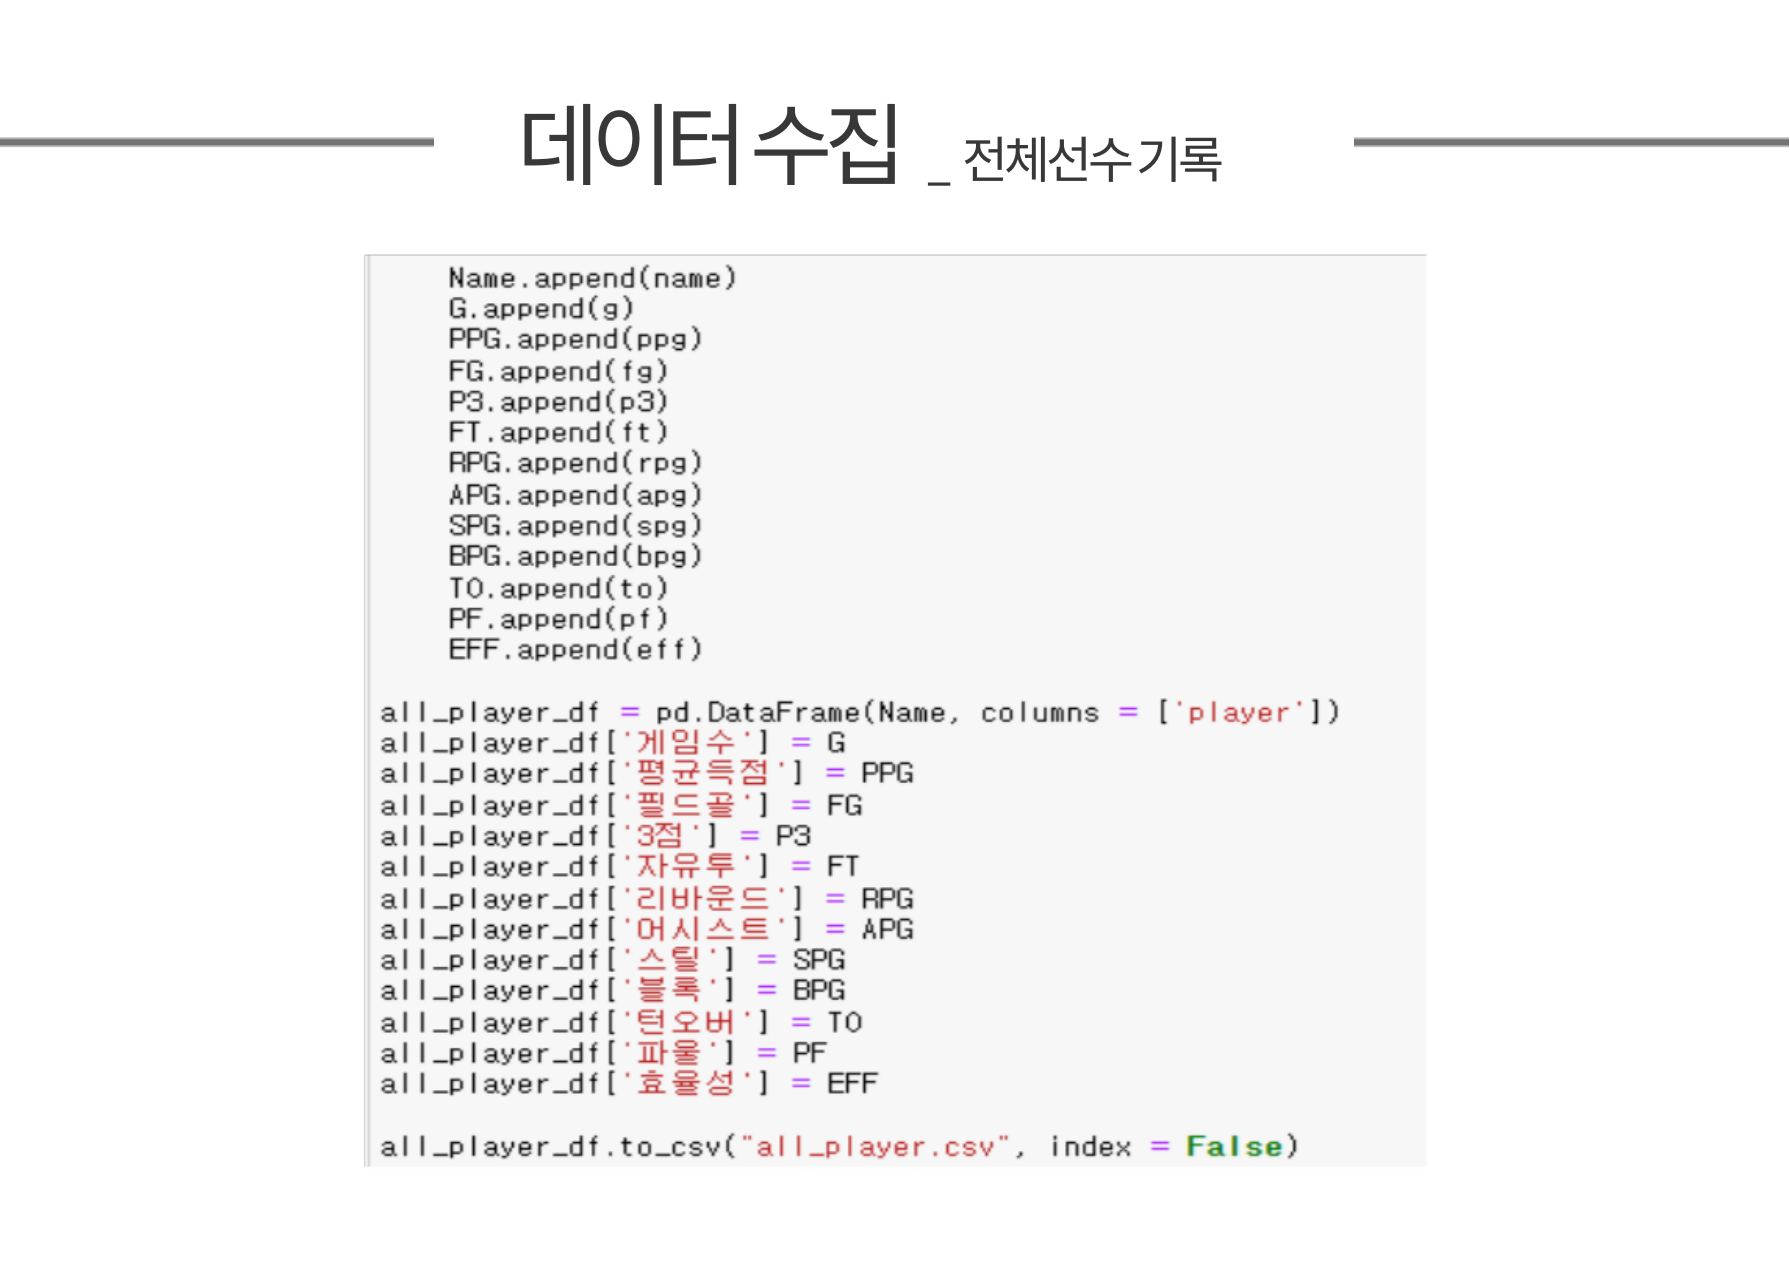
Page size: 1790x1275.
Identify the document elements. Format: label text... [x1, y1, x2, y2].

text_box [362, 235, 1427, 1204]
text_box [0, 126, 435, 158]
text_box 데이터 수집_전체선수 기록 [502, 81, 1678, 204]
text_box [1354, 126, 1789, 158]
